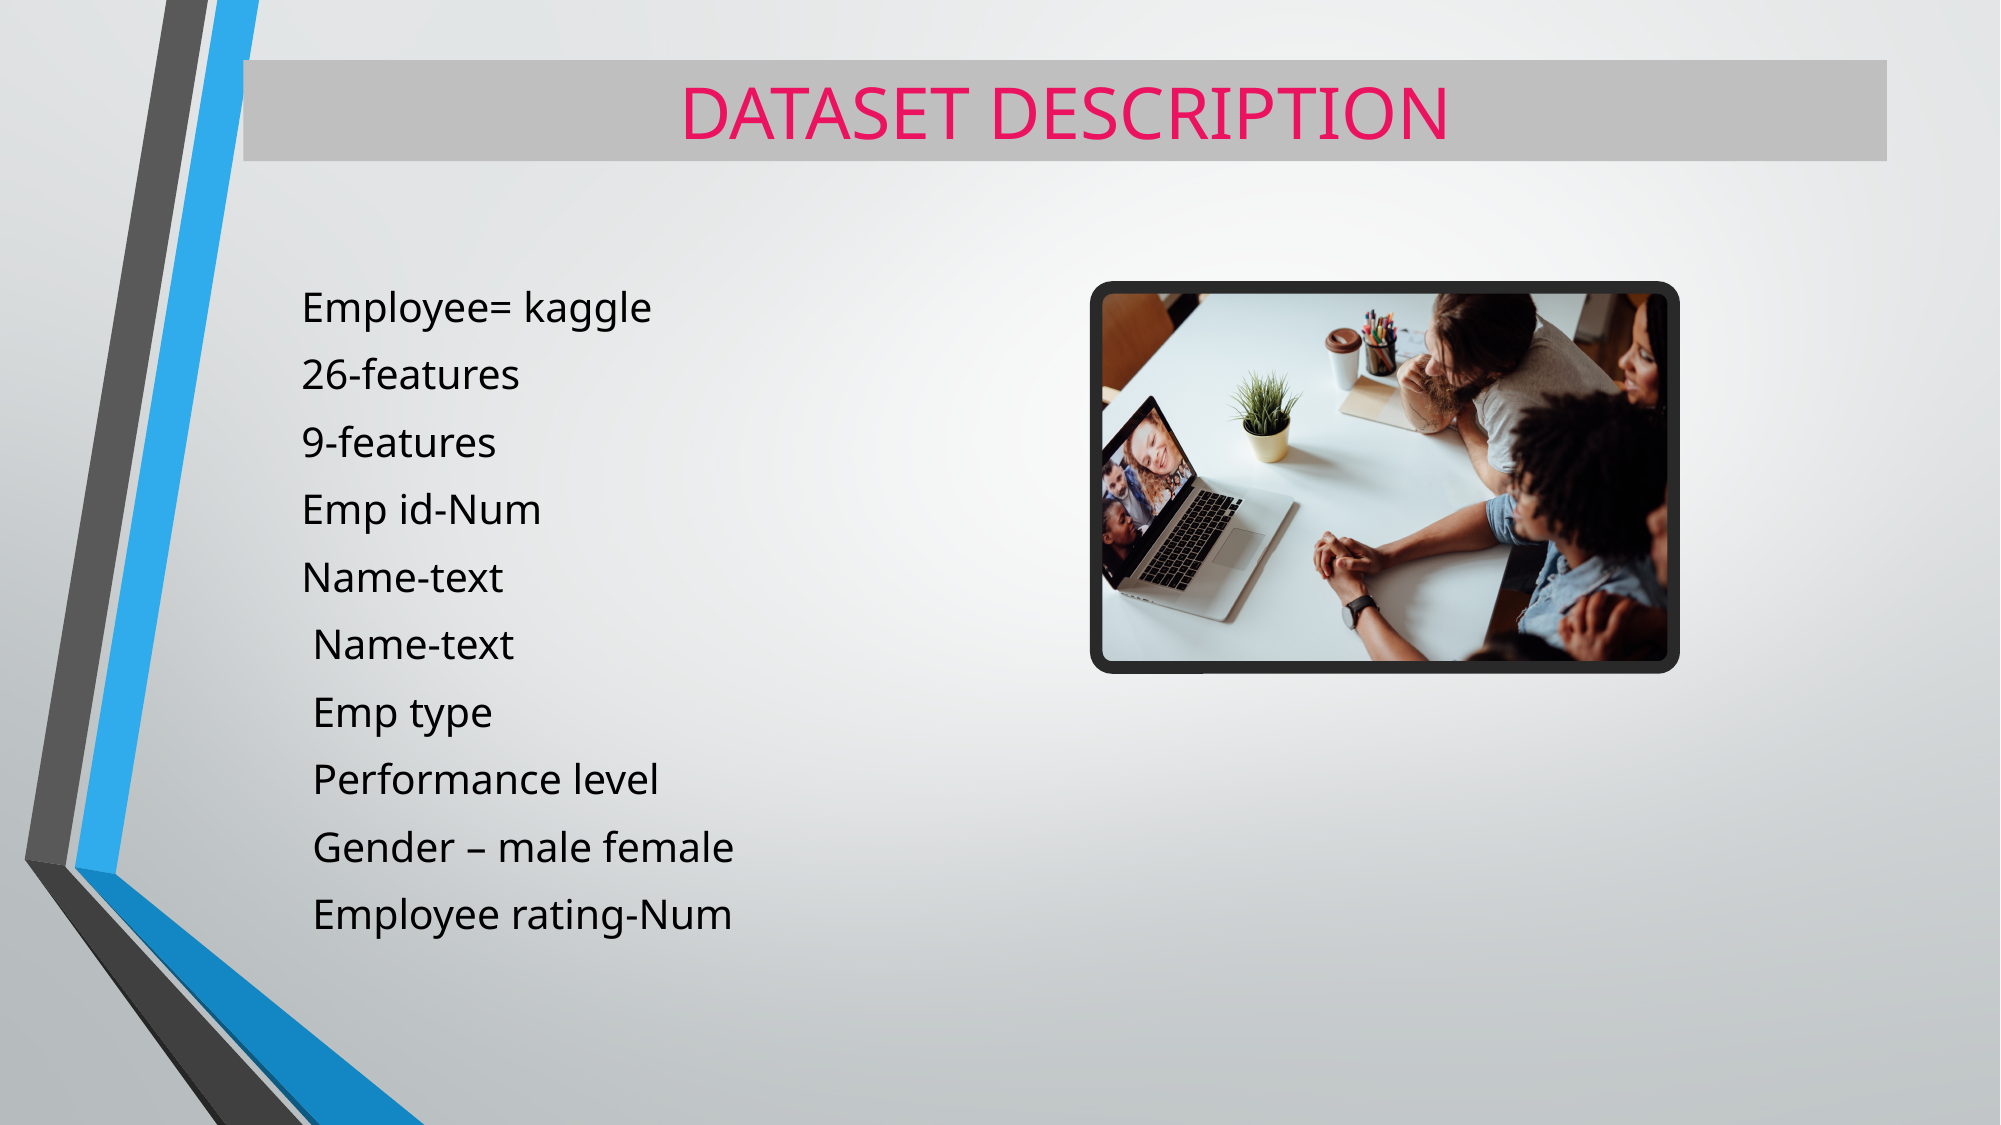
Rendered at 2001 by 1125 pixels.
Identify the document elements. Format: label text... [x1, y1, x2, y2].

title DATASET DESCRIPTION [243, 60, 1887, 162]
picture [1095, 287, 1674, 668]
list Employee= kaggle 26-features 9-features Emp id-Num Name-text Name-text Emp type Performance level Gender – male female Employee rating-Num [243, 273, 1887, 950]
